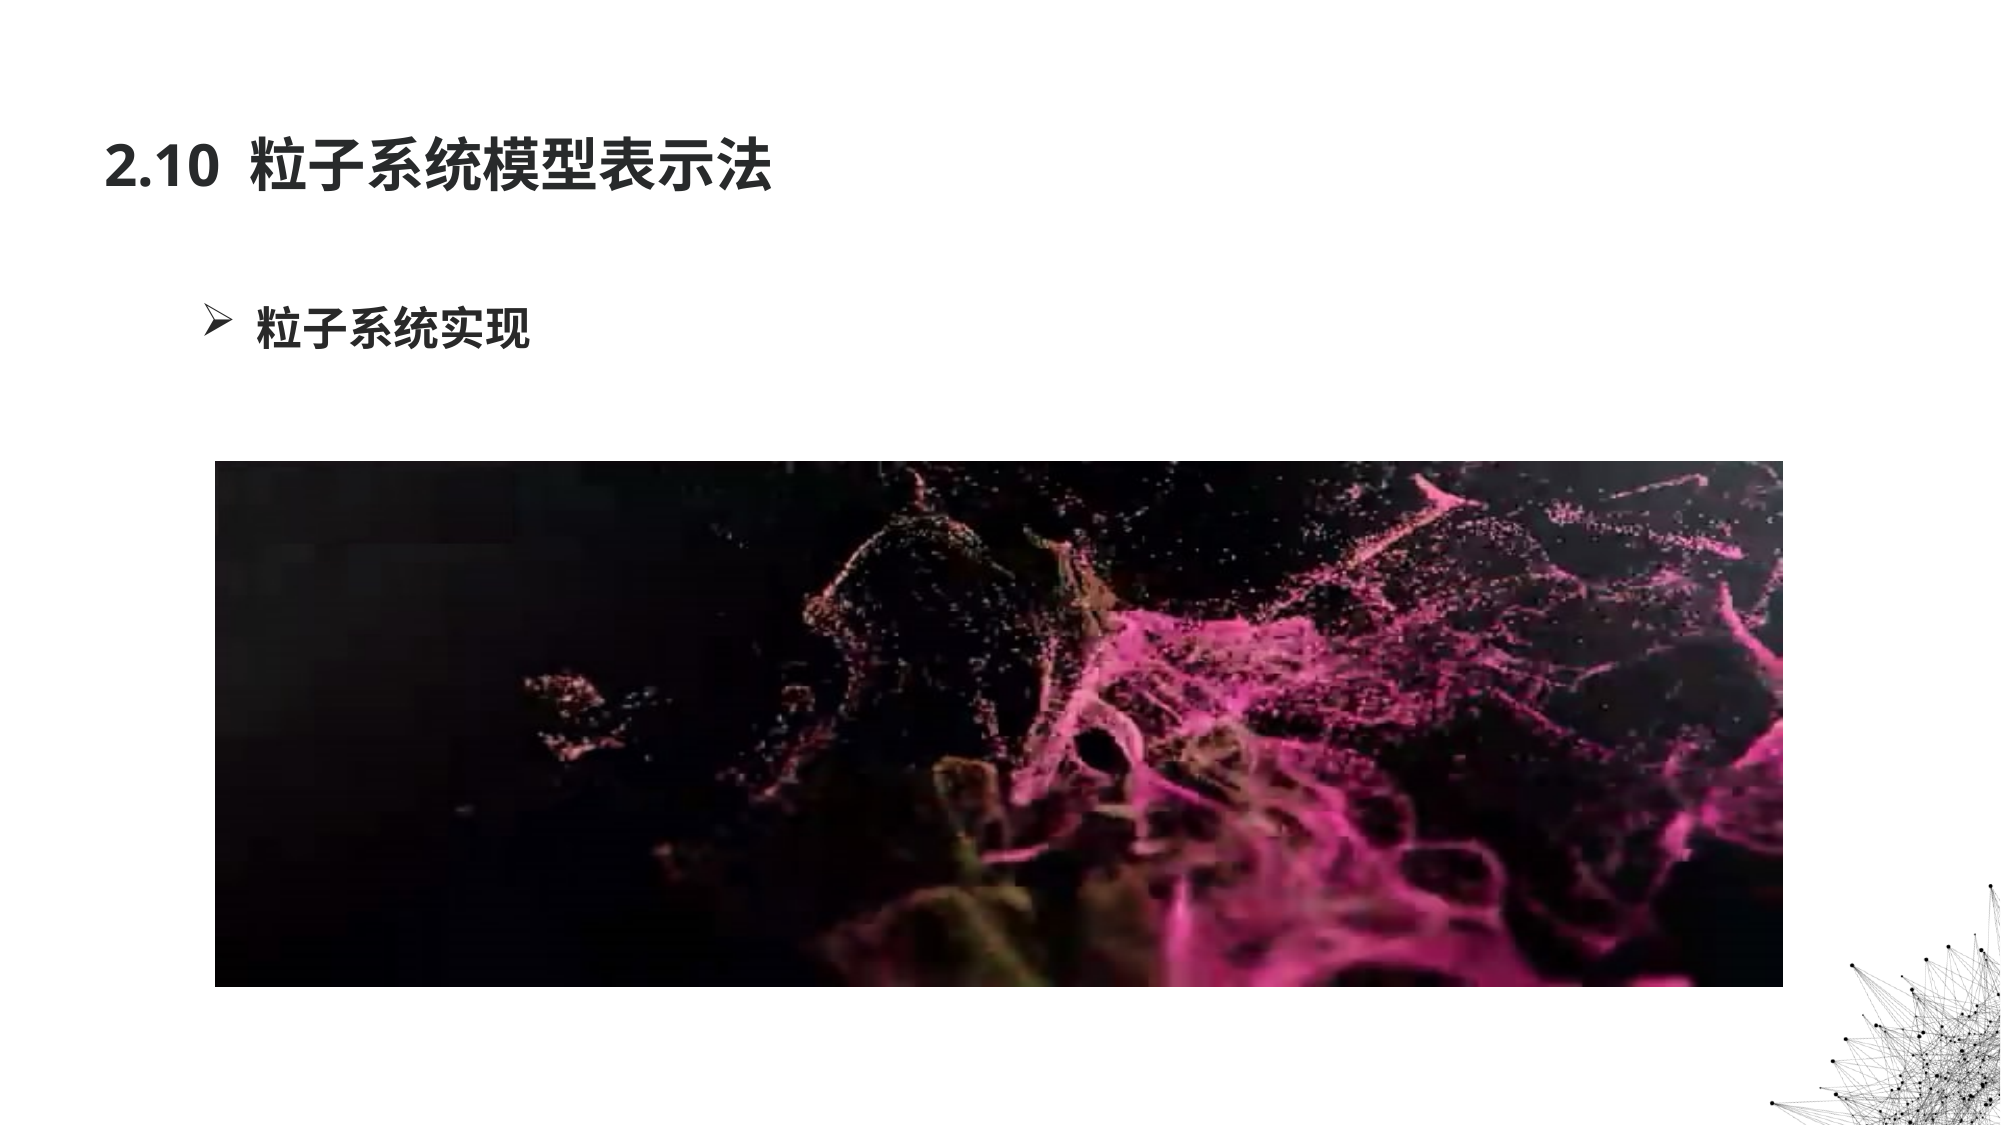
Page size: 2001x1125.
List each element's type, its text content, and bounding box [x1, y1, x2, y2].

text_box 2.10 粒子系统模型表示法 [21, 54, 1747, 272]
list 粒子系统实现 [123, 298, 1875, 1042]
picture [215, 461, 1783, 988]
picture [1712, 882, 2001, 1125]
